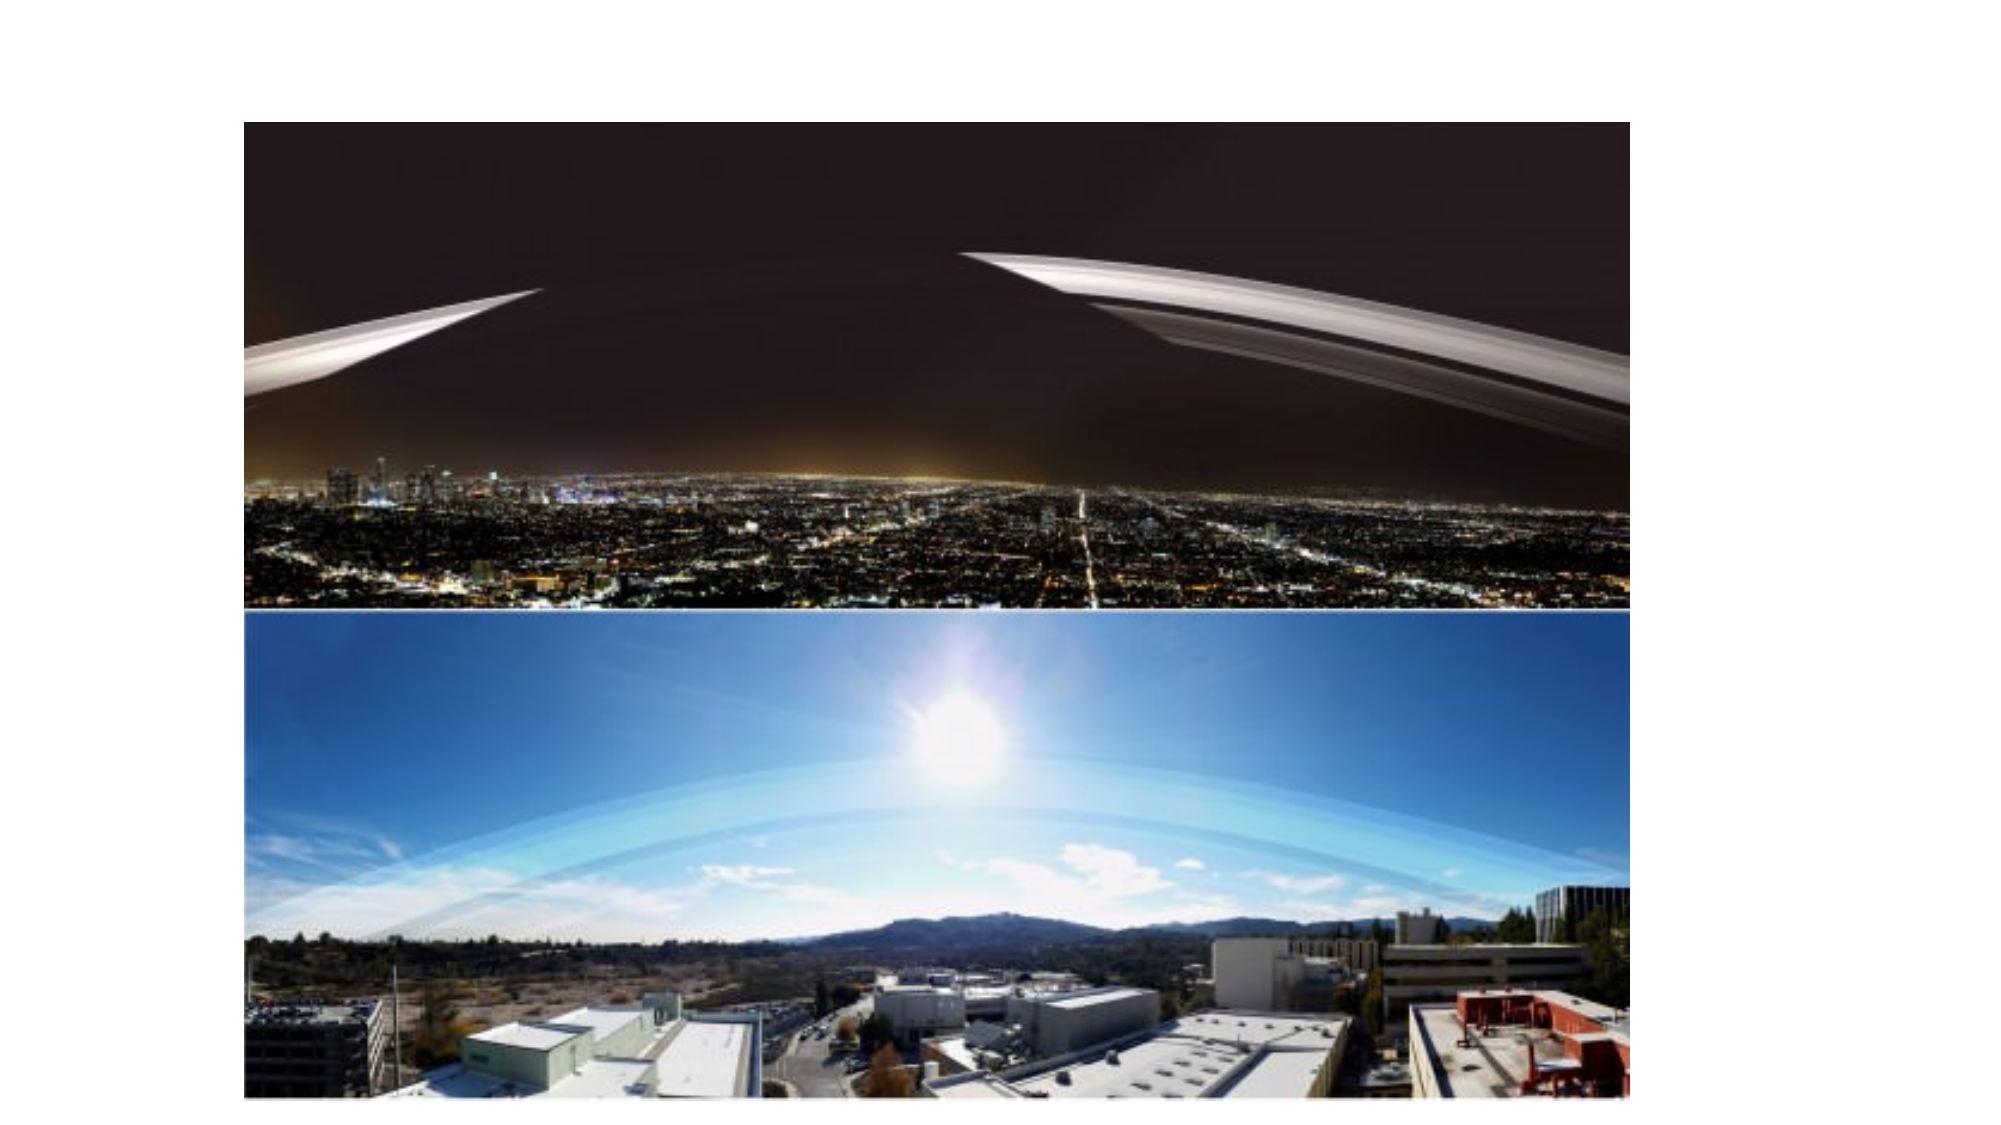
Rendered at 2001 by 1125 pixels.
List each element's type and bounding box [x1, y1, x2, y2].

list [244, 122, 1630, 1102]
